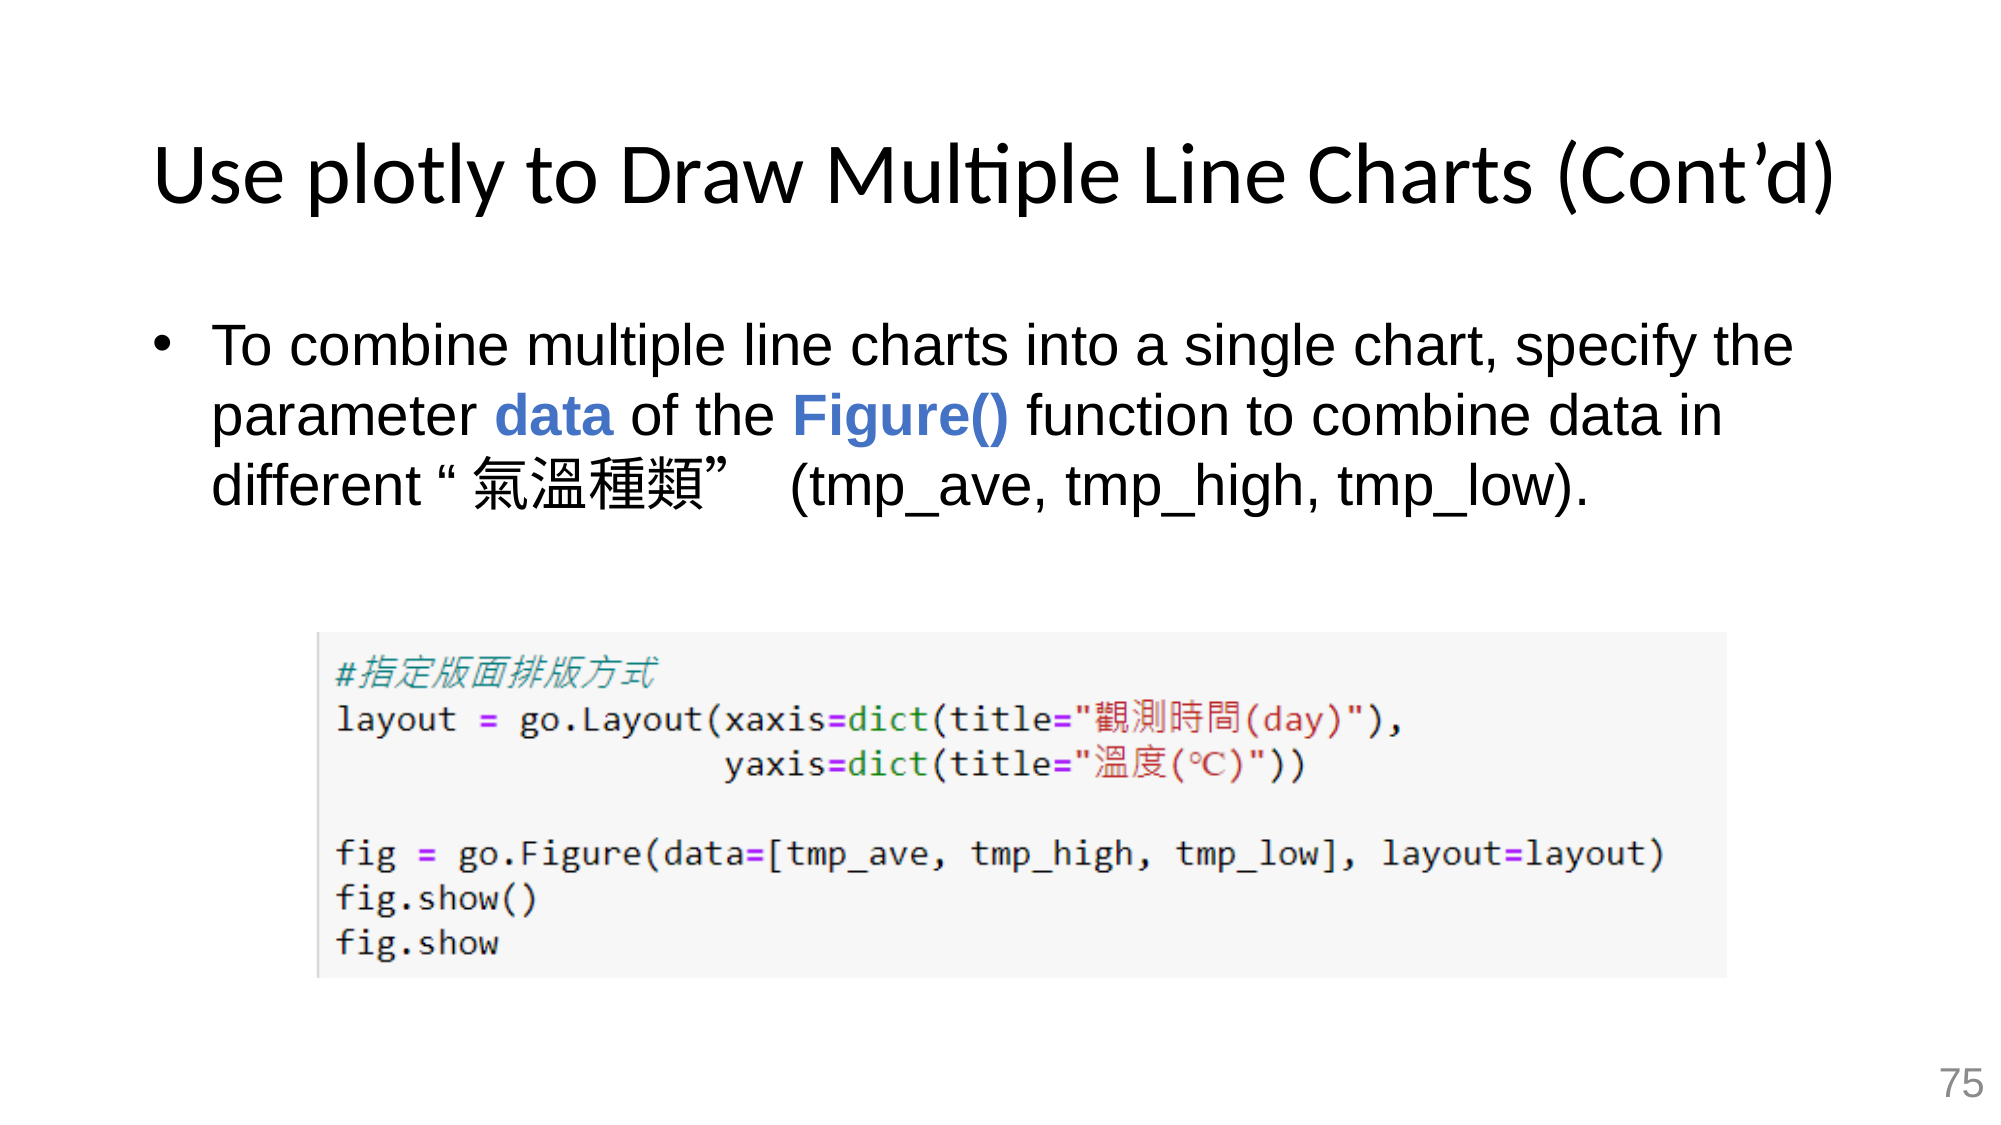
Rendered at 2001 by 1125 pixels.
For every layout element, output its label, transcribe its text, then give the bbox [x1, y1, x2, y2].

picture [273, 632, 1727, 978]
list To combine multiple line charts into a single chart, specify the parameter data of the Figure() function to combine data in different “氣溫種類” (tmp_ave, tmp_high, tmp_low). [137, 299, 1863, 1014]
title Use plotly to Draw Multiple Line Charts (Cont’d) [137, 59, 1937, 278]
slide_number 75 [1550, 1050, 2000, 1111]
